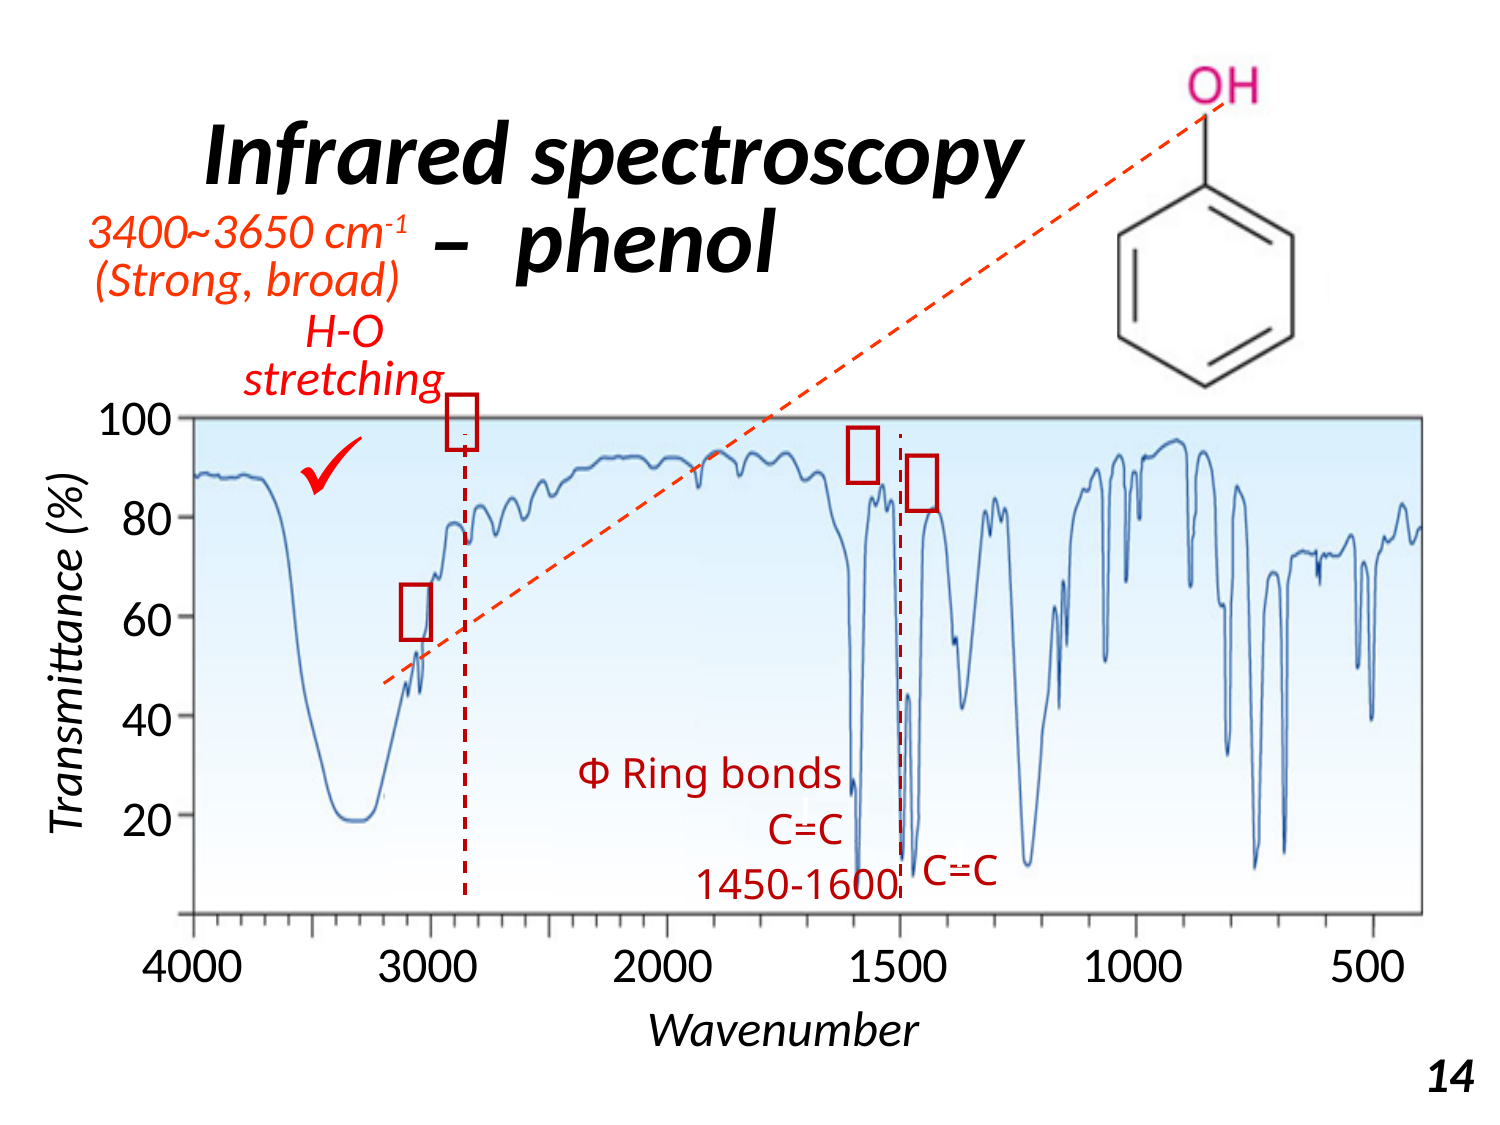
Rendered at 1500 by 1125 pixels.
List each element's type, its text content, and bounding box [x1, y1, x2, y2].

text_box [909, 836, 1012, 902]
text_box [126, 936, 1421, 1002]
text_box H-O stretching [202, 313, 381, 408]
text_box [754, 795, 857, 862]
text_box Wavenumber [632, 1002, 935, 1065]
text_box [31, 389, 188, 856]
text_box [381, 103, 1224, 686]
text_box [464, 434, 901, 899]
text_box 3400~3650 cm-1 (Strong, broad) [71, 202, 381, 313]
slide_number 14 [1151, 1042, 1490, 1103]
text_box Infrared spectroscopy – phenol [183, 108, 381, 202]
picture [174, 40, 1439, 950]
